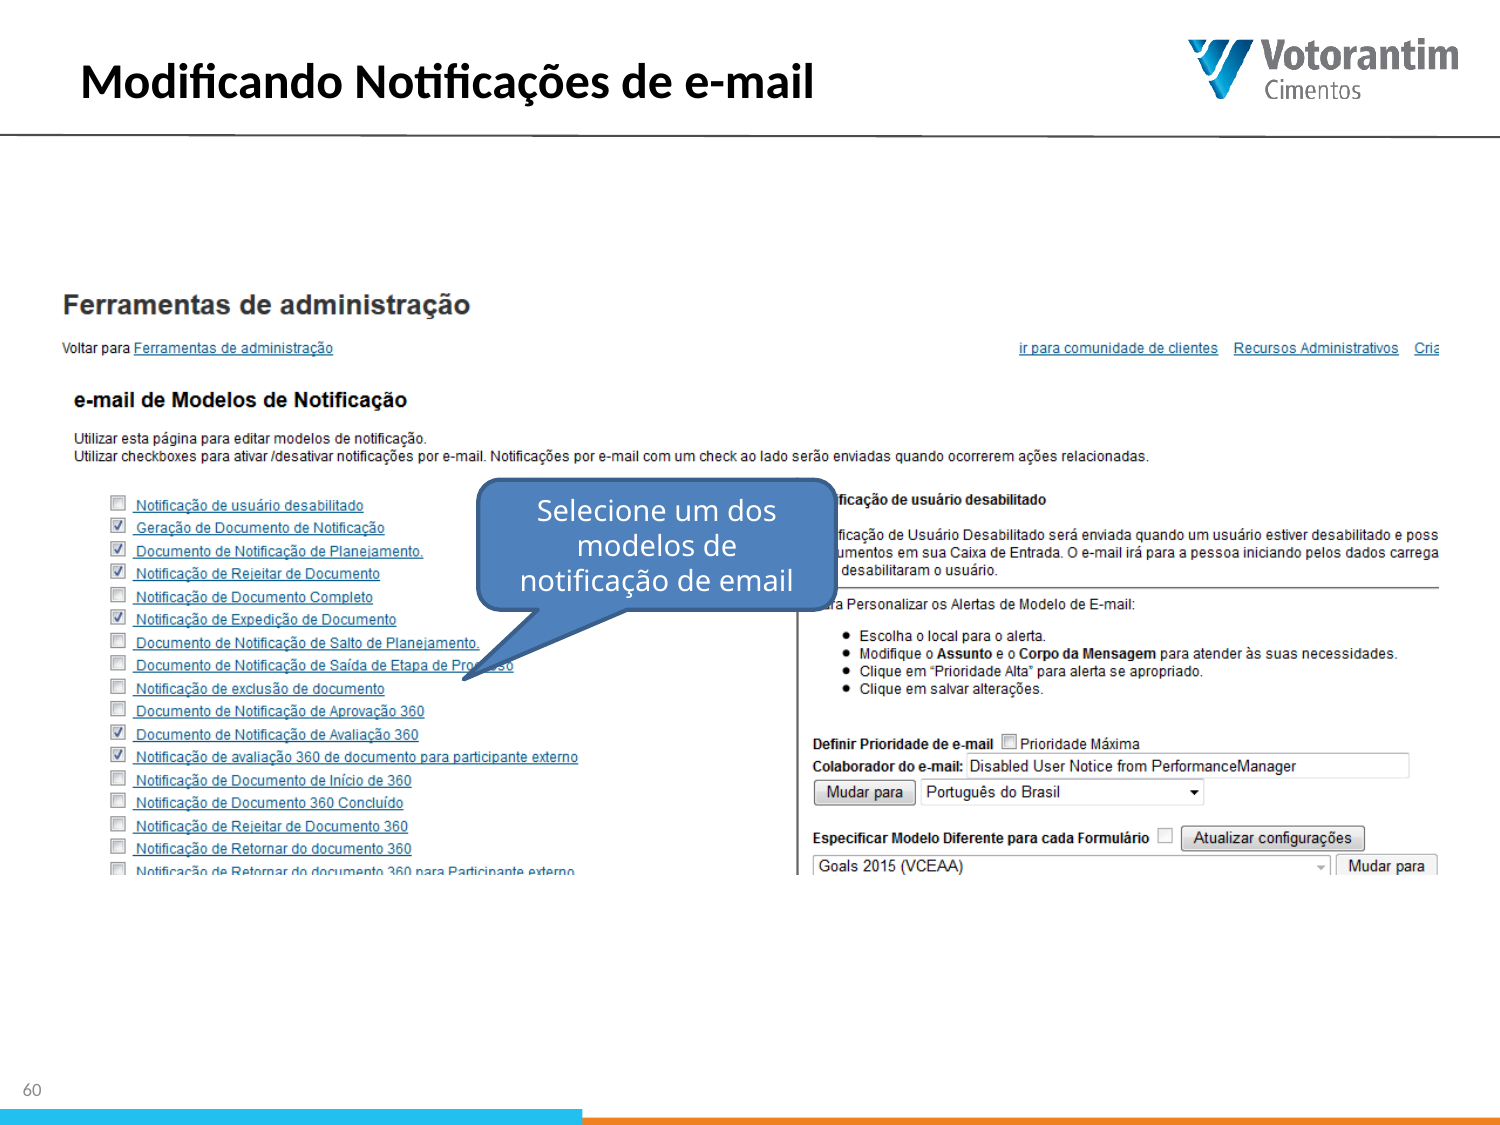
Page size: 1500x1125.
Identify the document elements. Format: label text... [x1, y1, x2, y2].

picture [1188, 38, 1458, 99]
text_box Modificando Notificações de e-mail [64, 40, 883, 112]
picture [52, 278, 1439, 875]
